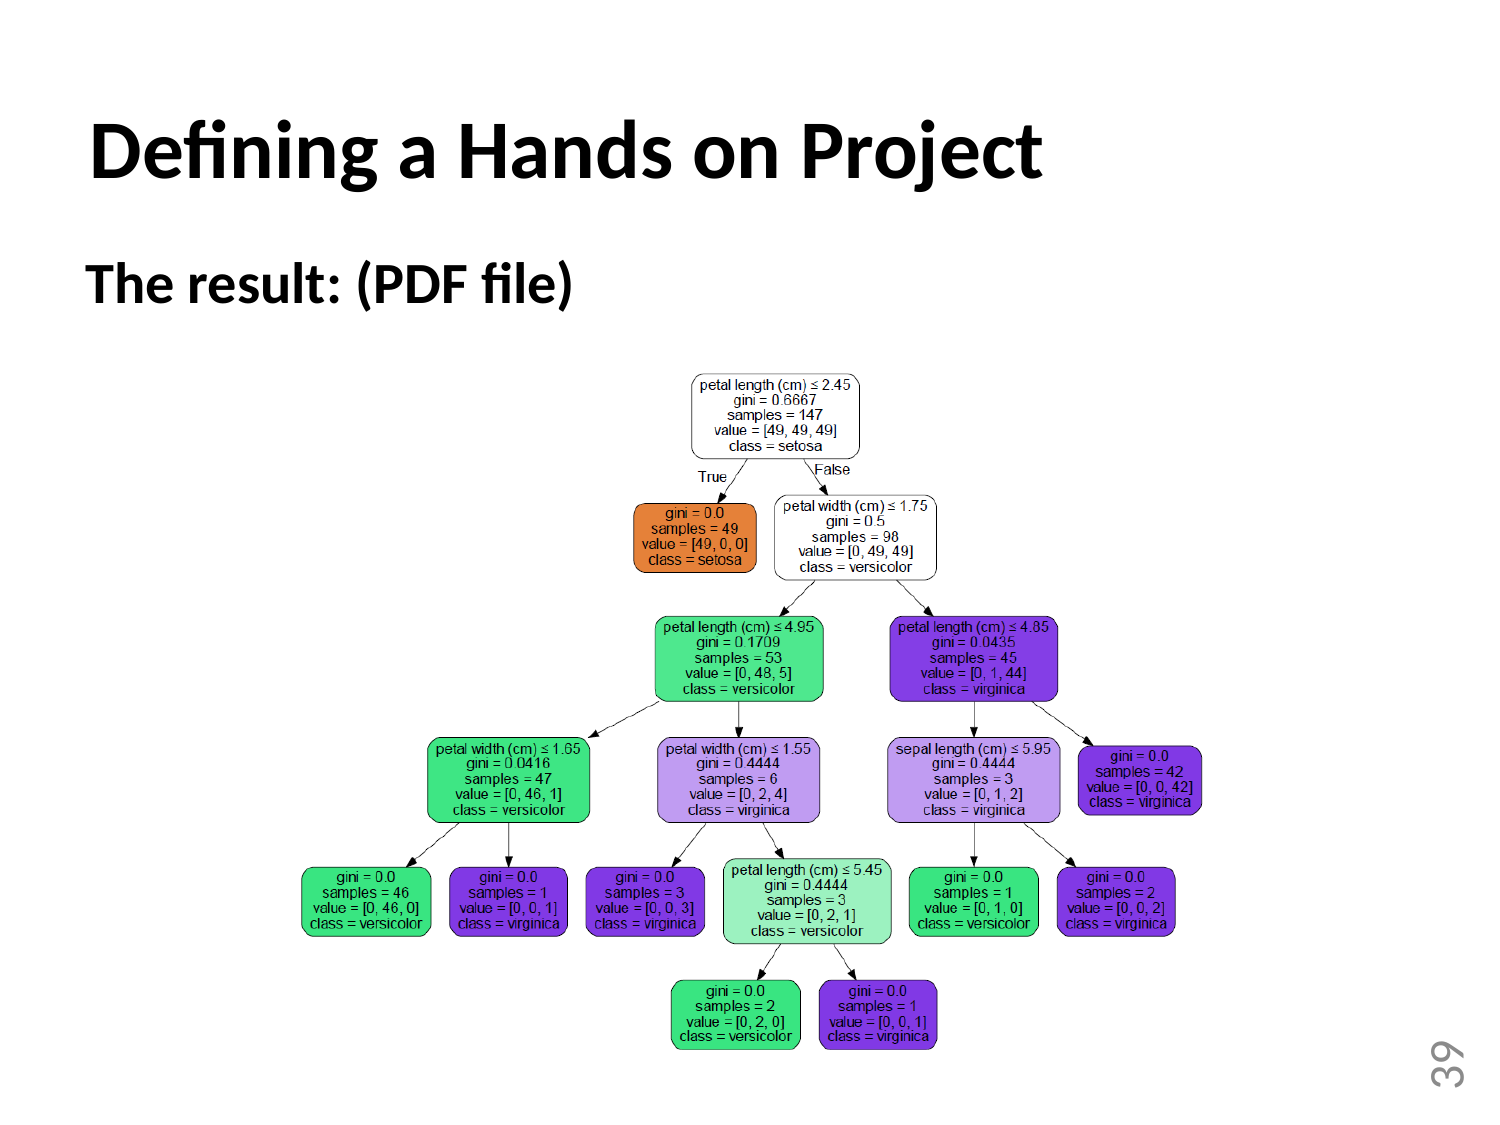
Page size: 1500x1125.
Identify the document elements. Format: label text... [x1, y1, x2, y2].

slide_number 39 [1412, 1025, 1475, 1125]
text_box Defining a Hands on Project [74, 87, 1438, 203]
picture [287, 356, 1226, 1078]
text_box The result: (PDF file) [70, 237, 1434, 323]
